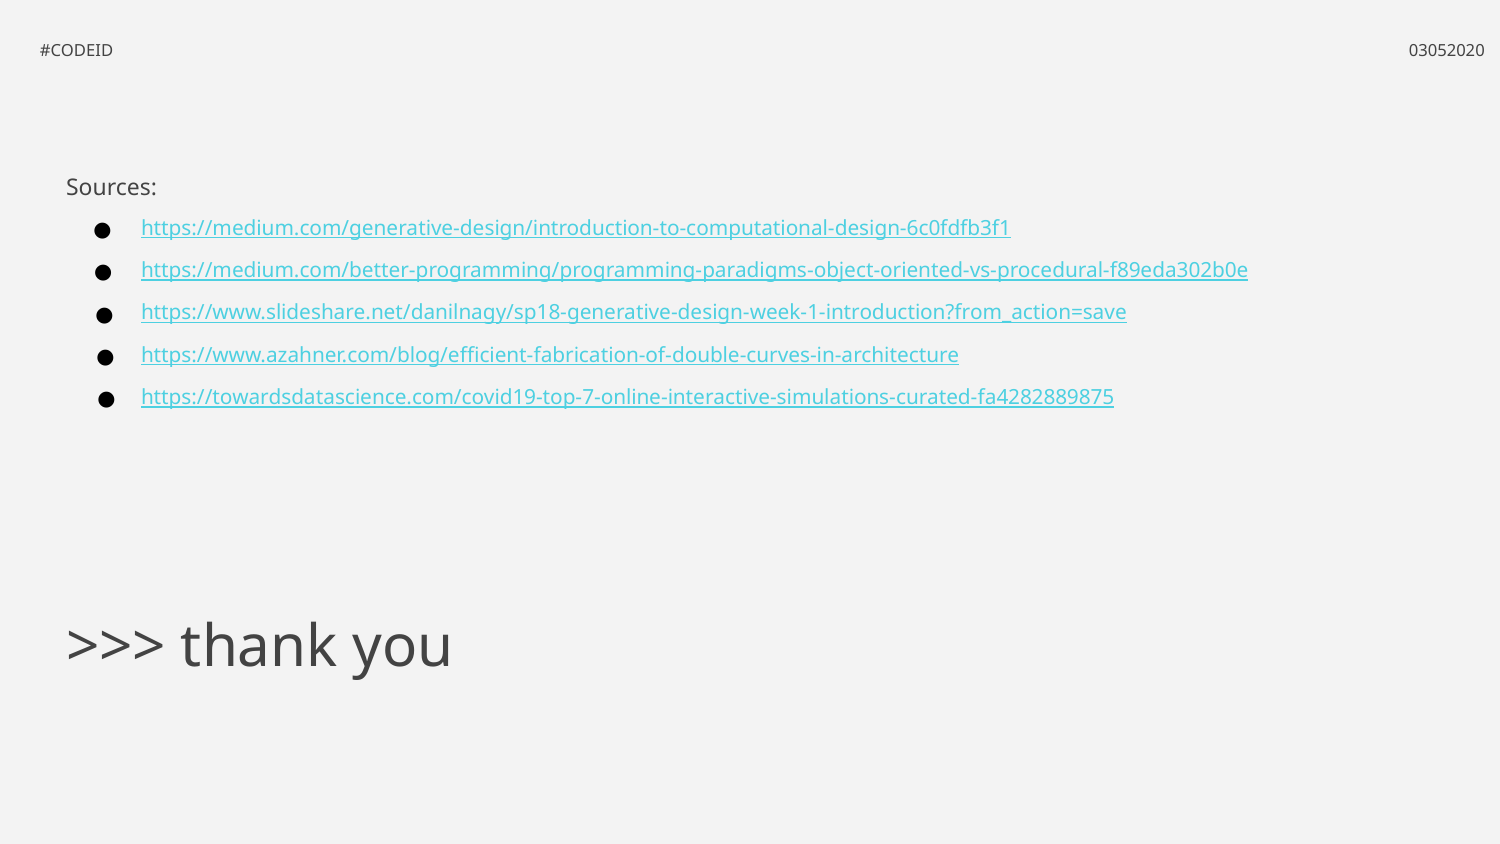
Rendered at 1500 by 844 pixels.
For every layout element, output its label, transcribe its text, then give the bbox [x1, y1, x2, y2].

text_box Sources: https://medium.com/generative-design/introduction-to-computational-design-6c0fdfb3f1 https://medium.com/better-programming/programming-paradigms-object-oriented-vs-procedural-f89eda302b0e https://www.slideshare.net/danilnagy/sp18-generative-design-week-1-introduction?from_action=save https://www.azahner.com/blog/efficient-fabrication-of-double-curves-in-architecture https://towardsdatascience.com/covid19-top-7-online-interactive-simulations-curated-fa4282889875 [51, 144, 1496, 526]
text_box #CODEID [24, 24, 722, 145]
text_box 03052020 [749, 24, 1500, 145]
subtitle >>> thank you [51, 593, 1449, 724]
